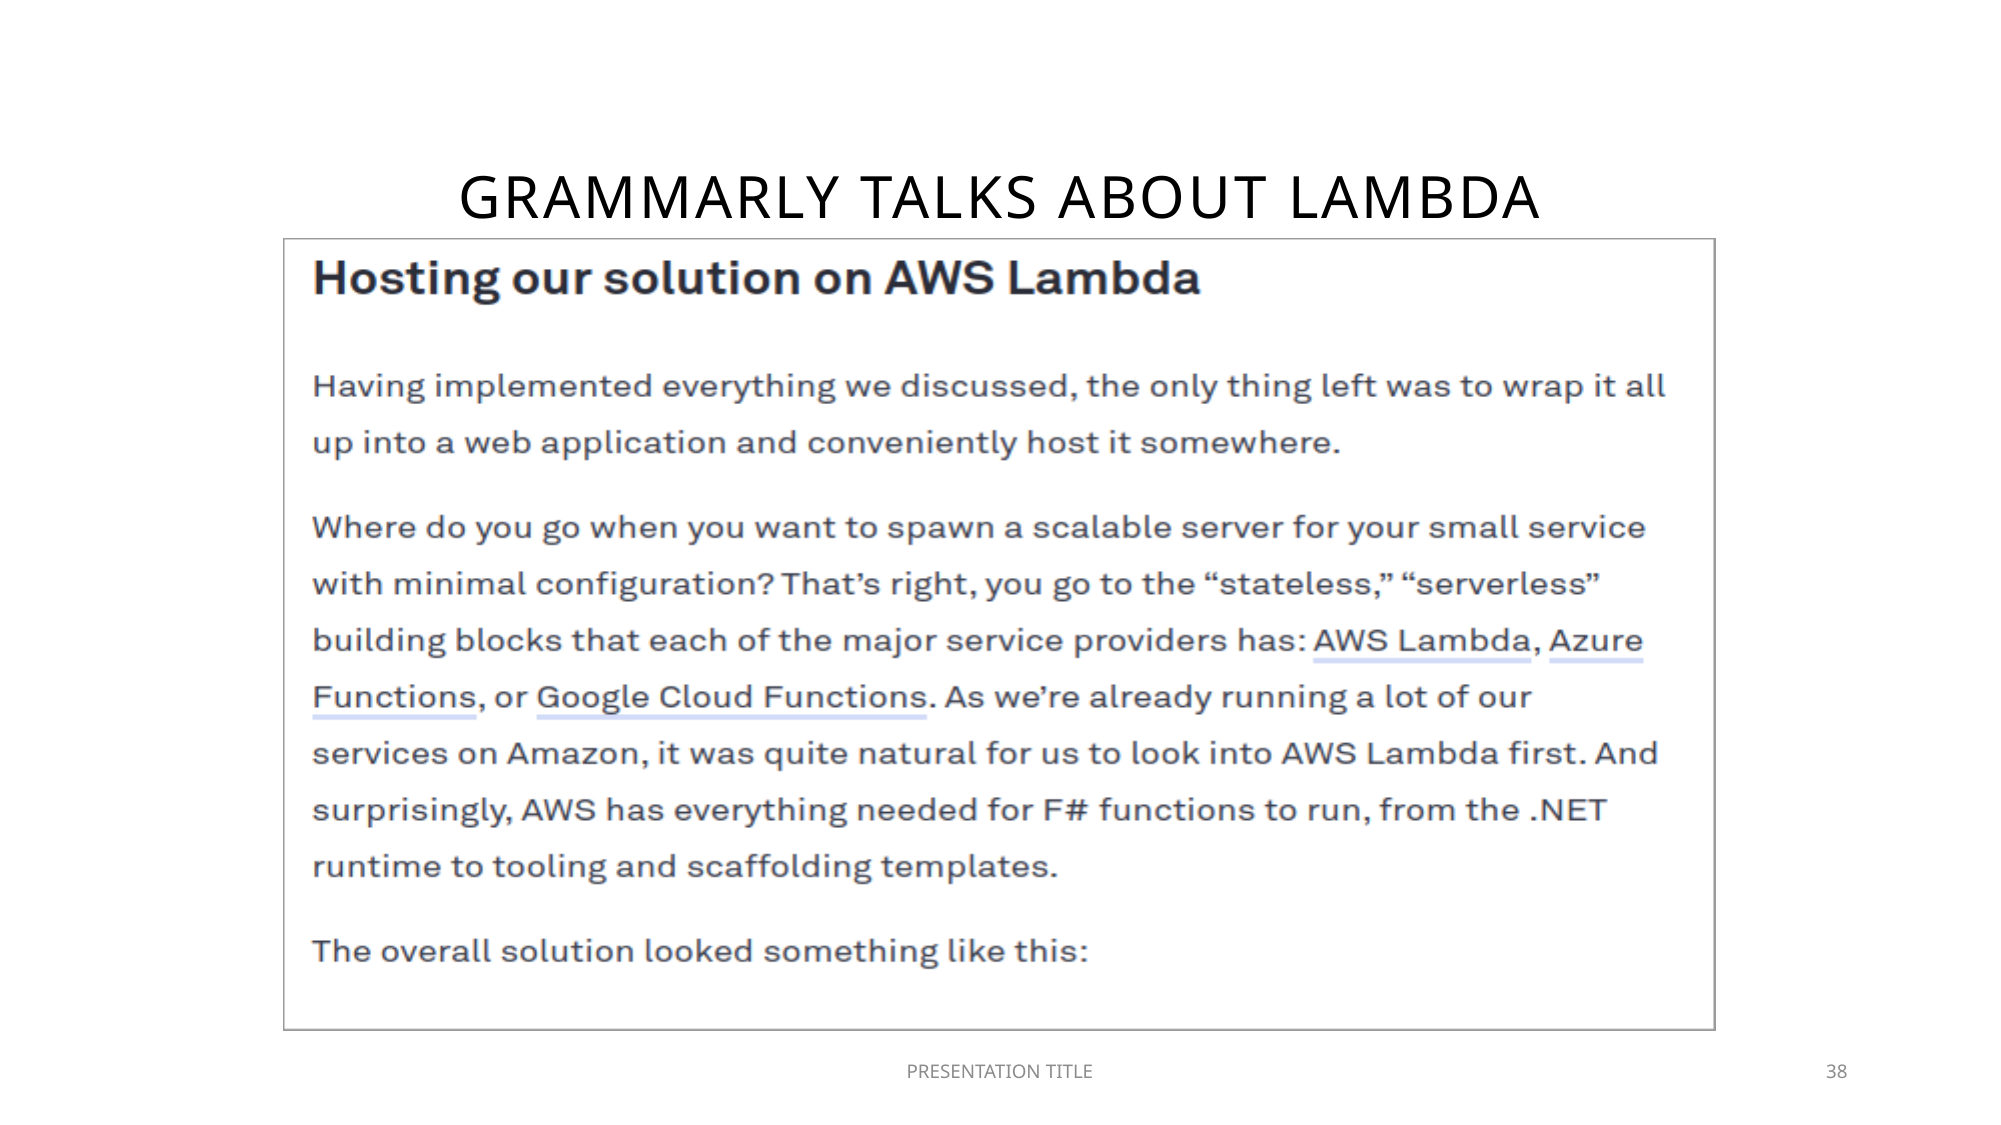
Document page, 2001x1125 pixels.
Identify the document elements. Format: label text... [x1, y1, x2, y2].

slide_number 38 [1412, 1042, 1863, 1103]
footer PRESENTATION TITLE [662, 1042, 1338, 1103]
title Grammarly talks about lambda [137, 59, 1863, 278]
picture [283, 238, 1716, 1031]
